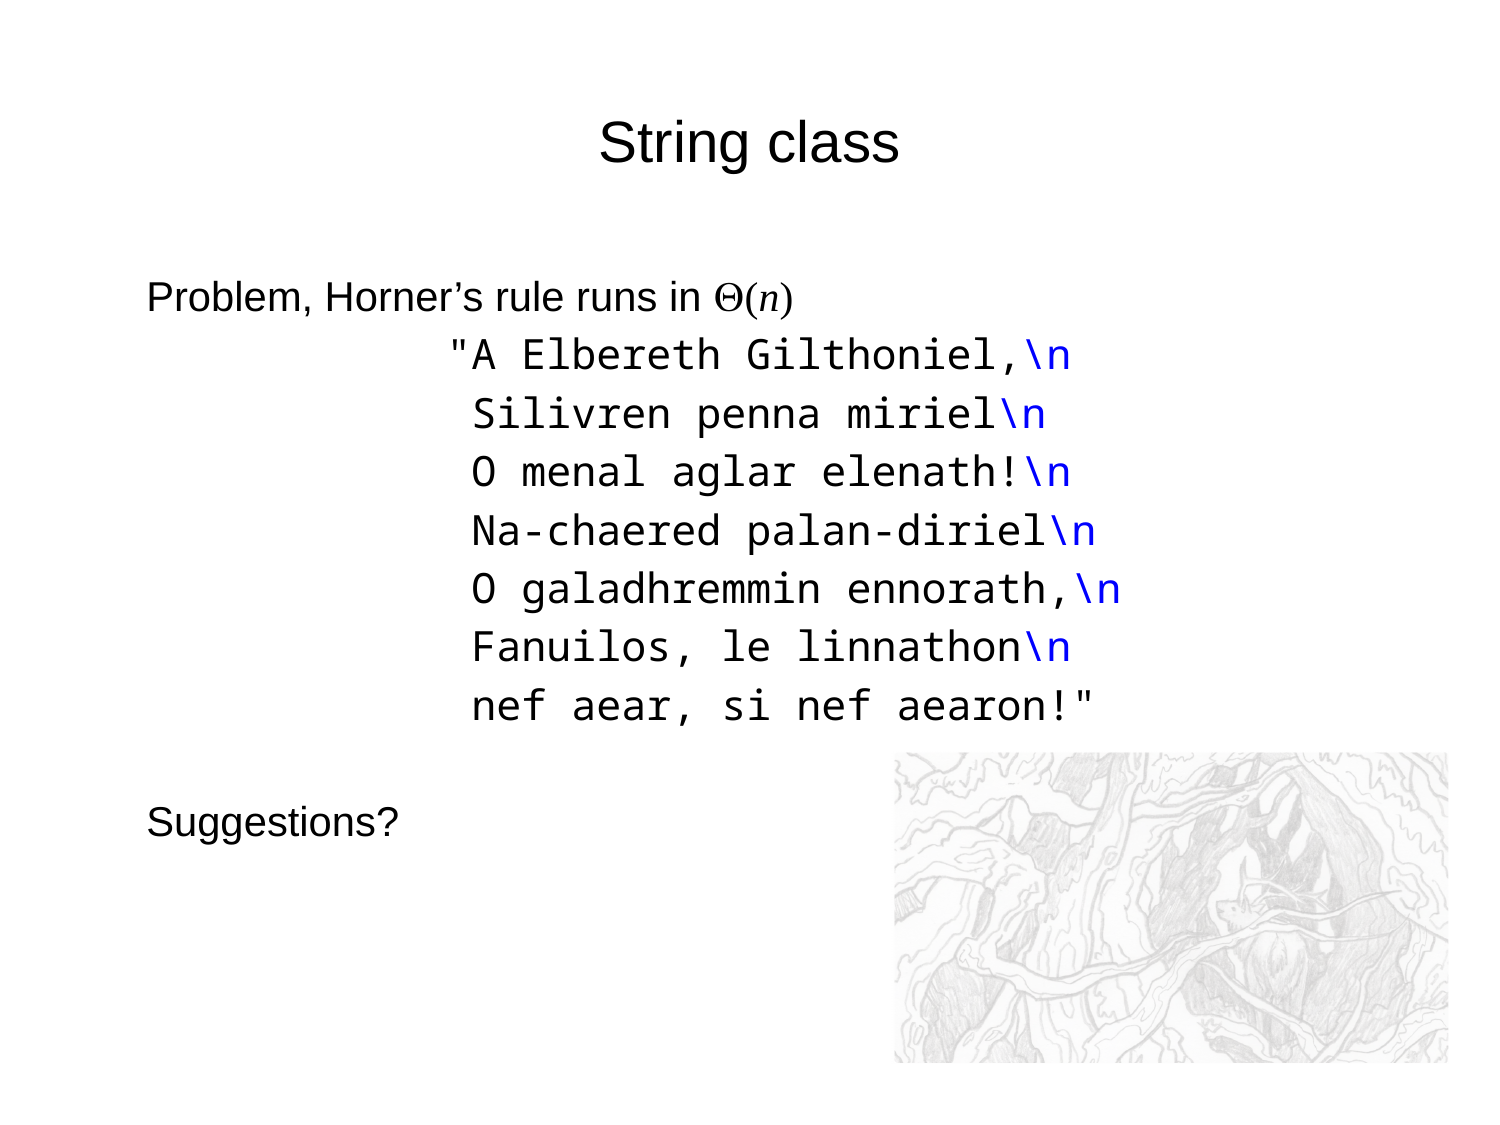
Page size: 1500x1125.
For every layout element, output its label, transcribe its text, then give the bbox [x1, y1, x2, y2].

title String class [74, 44, 1426, 233]
list Problem, Horner’s rule runs in Q(n) "A Elbereth Gilthoniel,\n Silivren penna miriel\n O menal aglar elenath!\n Na-chaered palan-diriel\n O galadhremmin ennorath,\n Fanuilos, le linnathon\n nef aear, si nef aearon!" Suggestions? [74, 262, 1426, 1006]
picture [891, 751, 1449, 1064]
